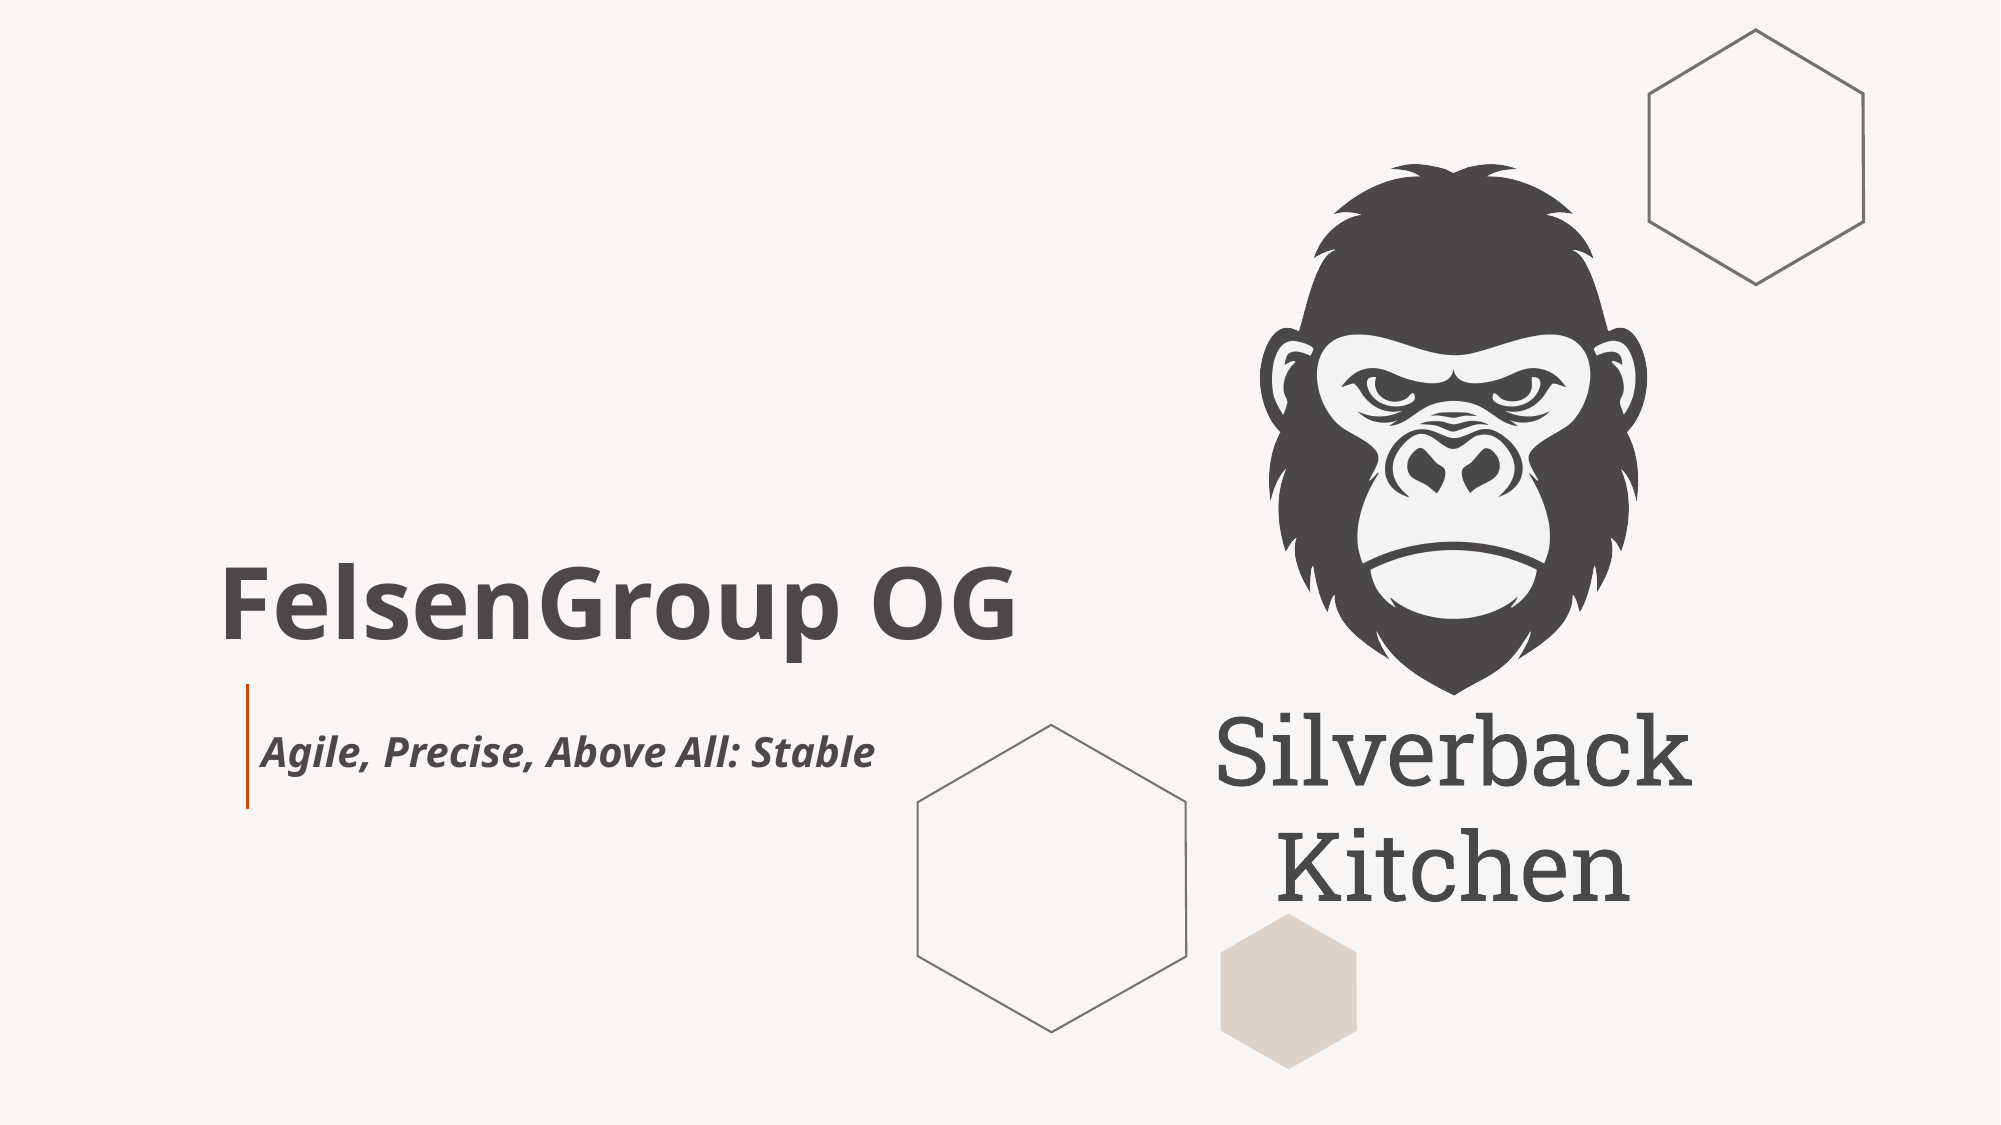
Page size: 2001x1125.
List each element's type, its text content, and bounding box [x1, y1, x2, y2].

picture [1213, 164, 1694, 927]
text_box [1649, 29, 1864, 192]
title FelsenGroup OG [188, 520, 1052, 694]
text_box [917, 724, 1187, 1033]
text_box [1694, 130, 1891, 439]
list Agile, Precise, Above All: Stable [246, 693, 907, 786]
